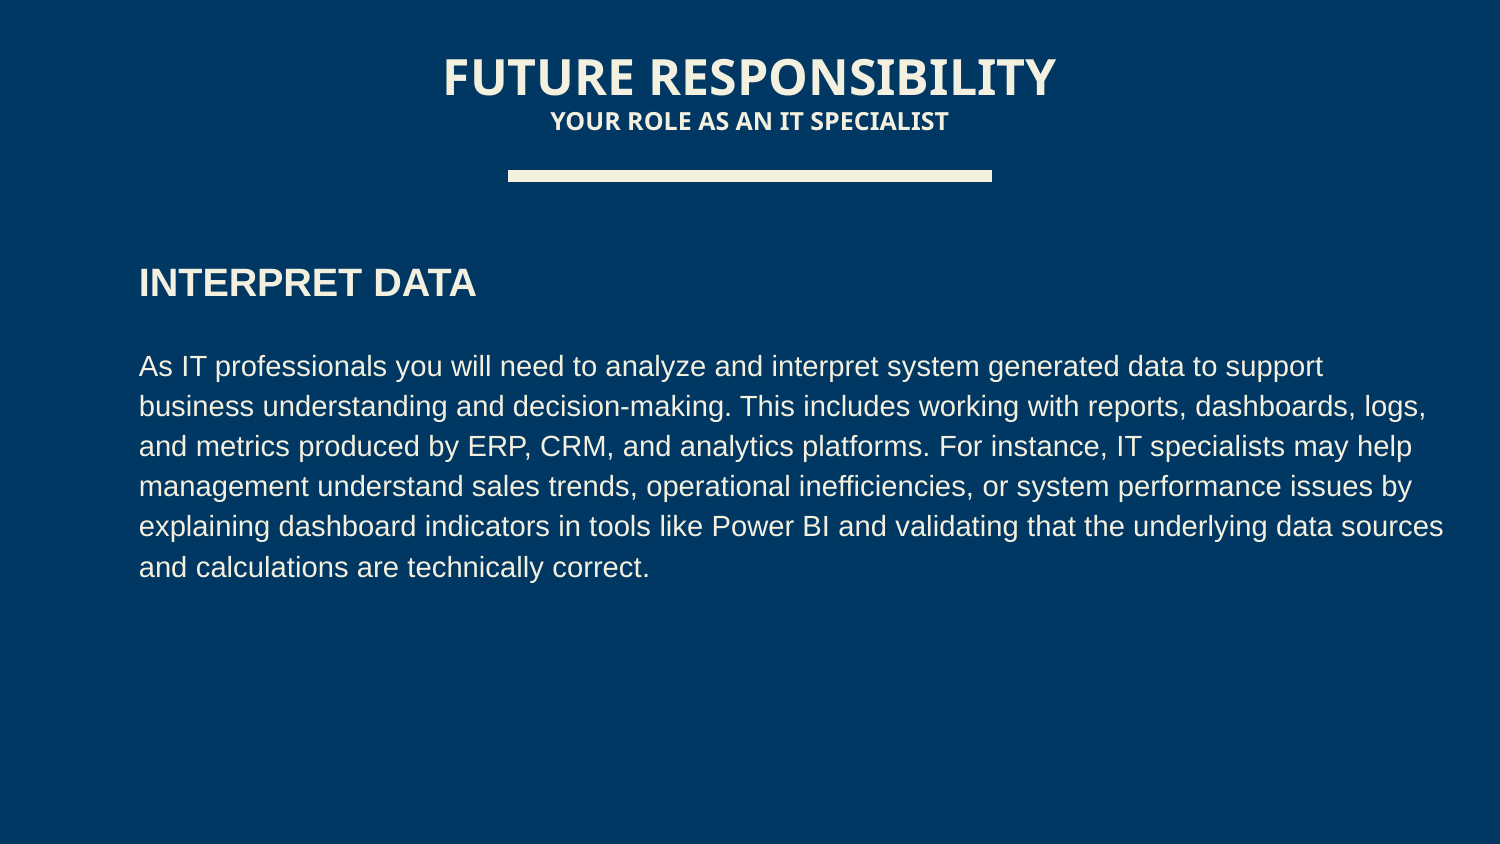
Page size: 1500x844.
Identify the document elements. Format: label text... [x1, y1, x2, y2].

text_box INTERPRET DATA As IT professionals you will need to analyze and interpret system generated data to support business understanding and decision-making. This includes working with reports, dashboards, logs, and metrics produced by ERP, CRM, and analytics platforms. For instance, IT specialists may help management understand sales trends, operational inefficiencies, or system performance issues by explaining dashboard indicators in tools like Power BI and validating that the underlying data sources and calculations are technically correct. [139, 249, 1449, 623]
text_box FUTURE RESPONSIBILITY YOUR ROLE AS AN IT SPECIALIST [72, 45, 1428, 238]
